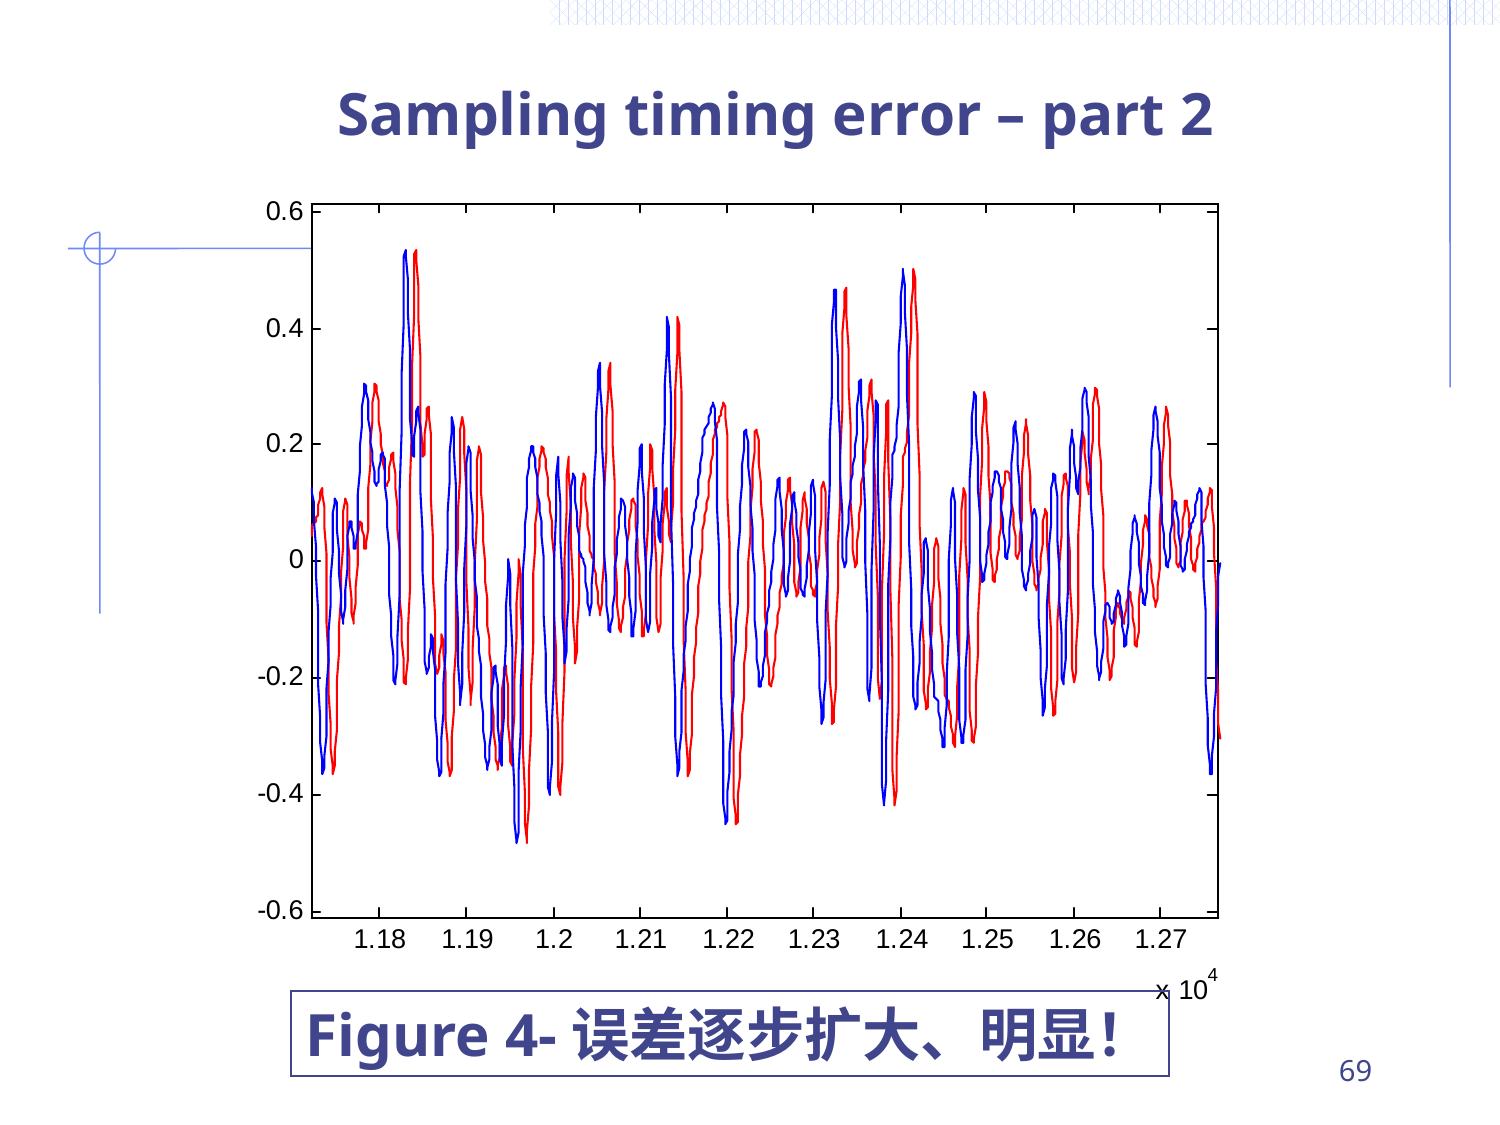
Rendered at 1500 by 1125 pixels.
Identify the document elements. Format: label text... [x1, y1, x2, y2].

picture [159, 136, 1330, 1015]
text_box Sampling timing error – part 2 [322, 69, 1244, 135]
text_box Figure 4-误差逐步扩大、明显！ [291, 1024, 1169, 1076]
slide_number 68 [1074, 1025, 1388, 1100]
